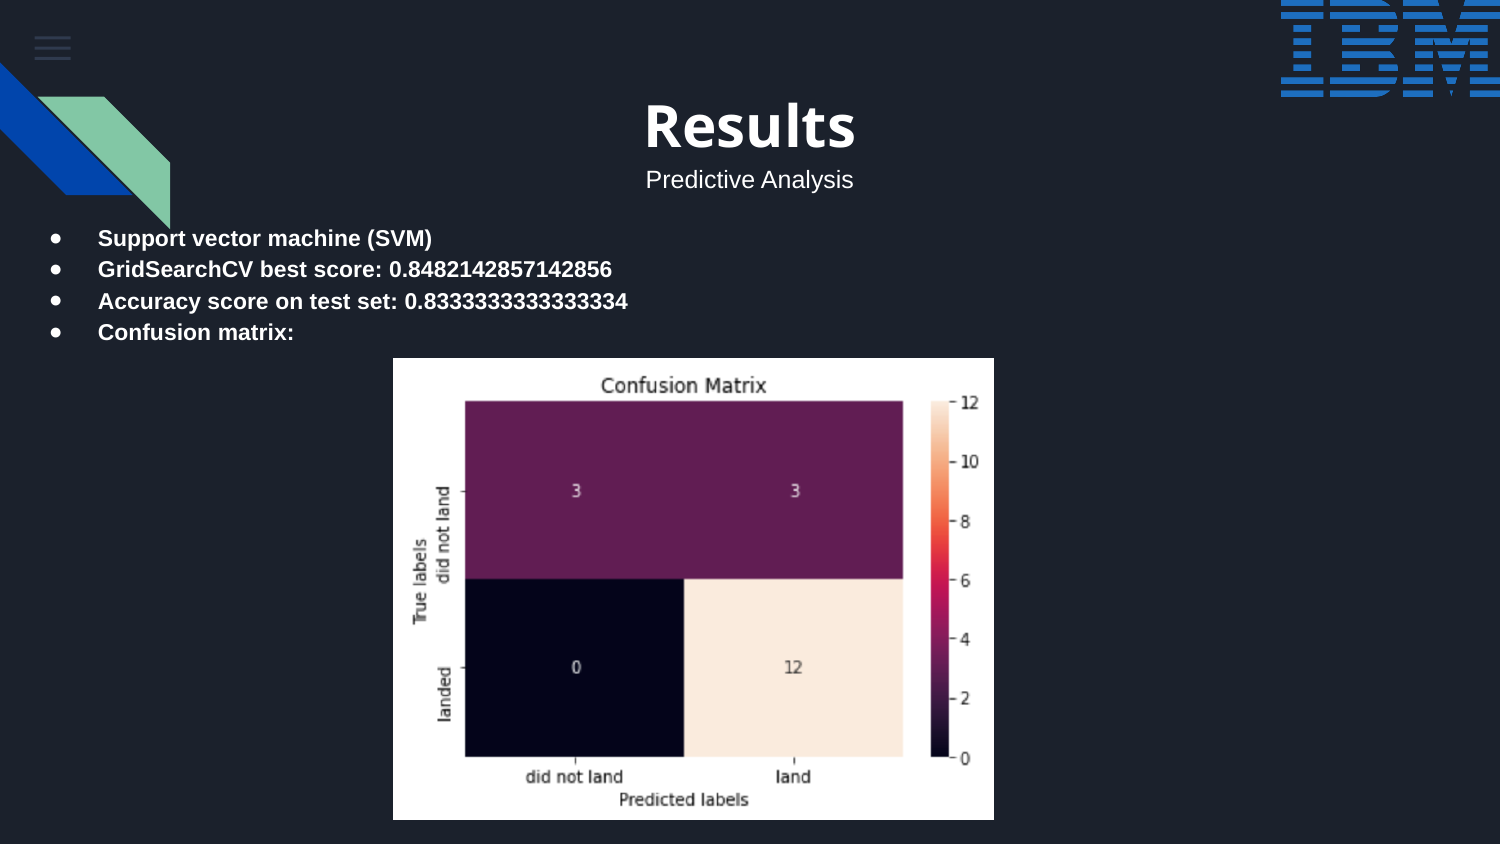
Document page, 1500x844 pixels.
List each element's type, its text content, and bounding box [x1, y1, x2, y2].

title Results Predictive Analysis [438, 63, 1062, 173]
picture [393, 358, 994, 821]
picture [1281, 0, 1500, 97]
list Support vector machine (SVM) GridSearchCV best score: 0.8482142857142856 Accuracy score on test set: 0.8333333333333334 Confusion matrix: [7, 204, 1425, 333]
